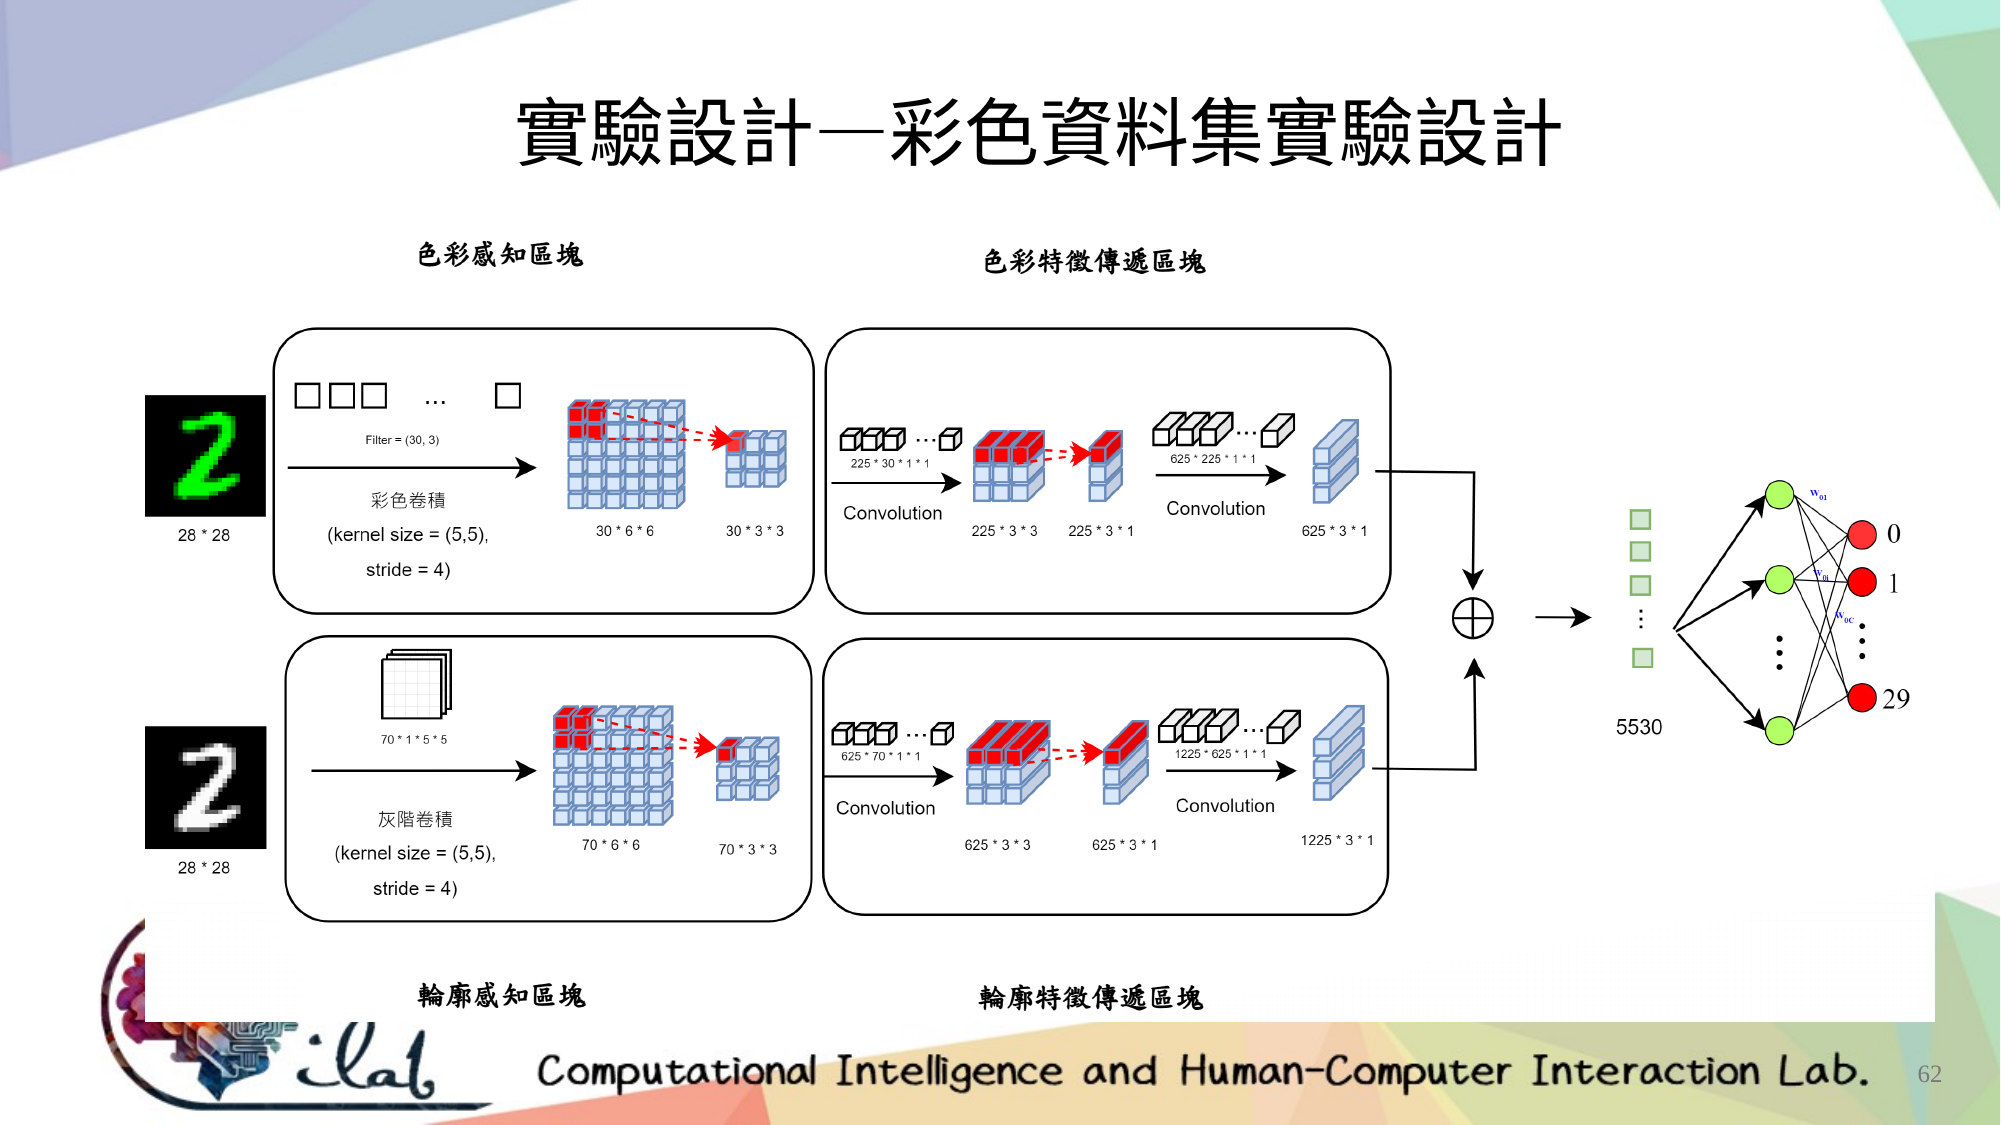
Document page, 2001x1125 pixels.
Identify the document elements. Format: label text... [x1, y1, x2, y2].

text_box 實驗設計—彩色資料集實驗設計 [499, 77, 1580, 183]
slide_number 62 [1507, 1042, 1958, 1103]
picture [0, 0, 2001, 1125]
